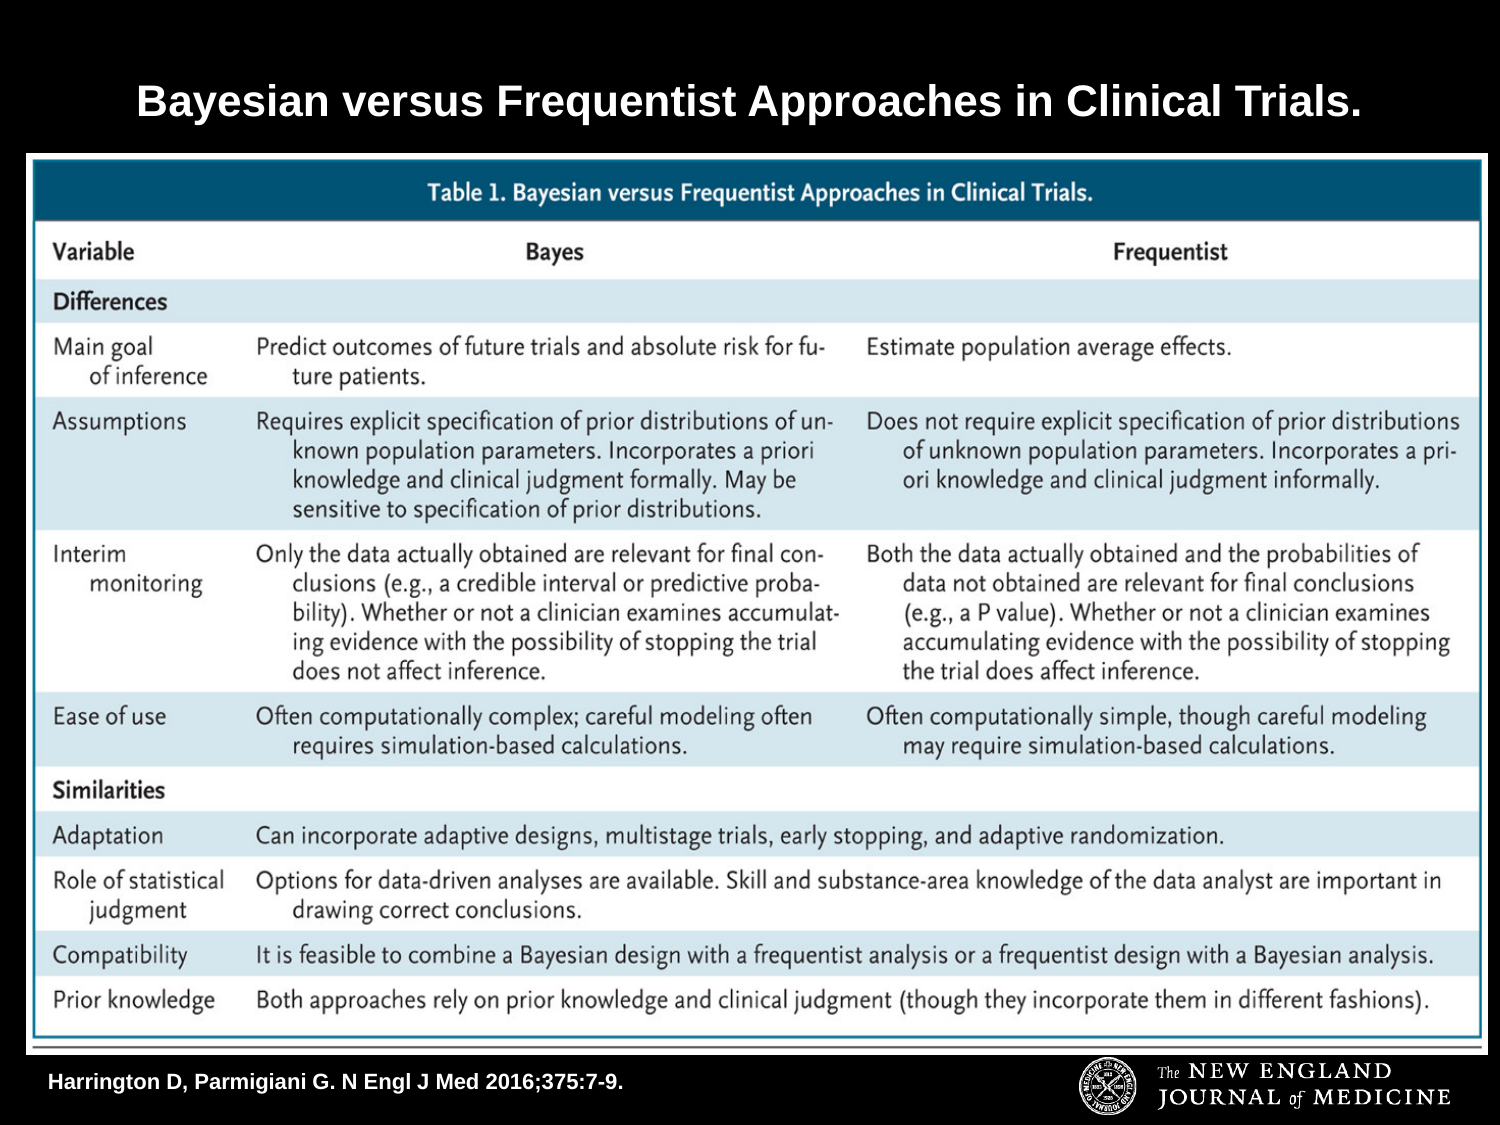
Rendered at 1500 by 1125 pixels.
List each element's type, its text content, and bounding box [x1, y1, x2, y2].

picture [1079, 1057, 1450, 1115]
title Harrington D, Parmigiani G. N Engl J Med 2016;375:7-9. [48, 1055, 1065, 1108]
text_box Bayesian versus Frequentist Approaches in Clinical Trials. [88, 47, 1412, 153]
picture [26, 153, 1488, 1055]
